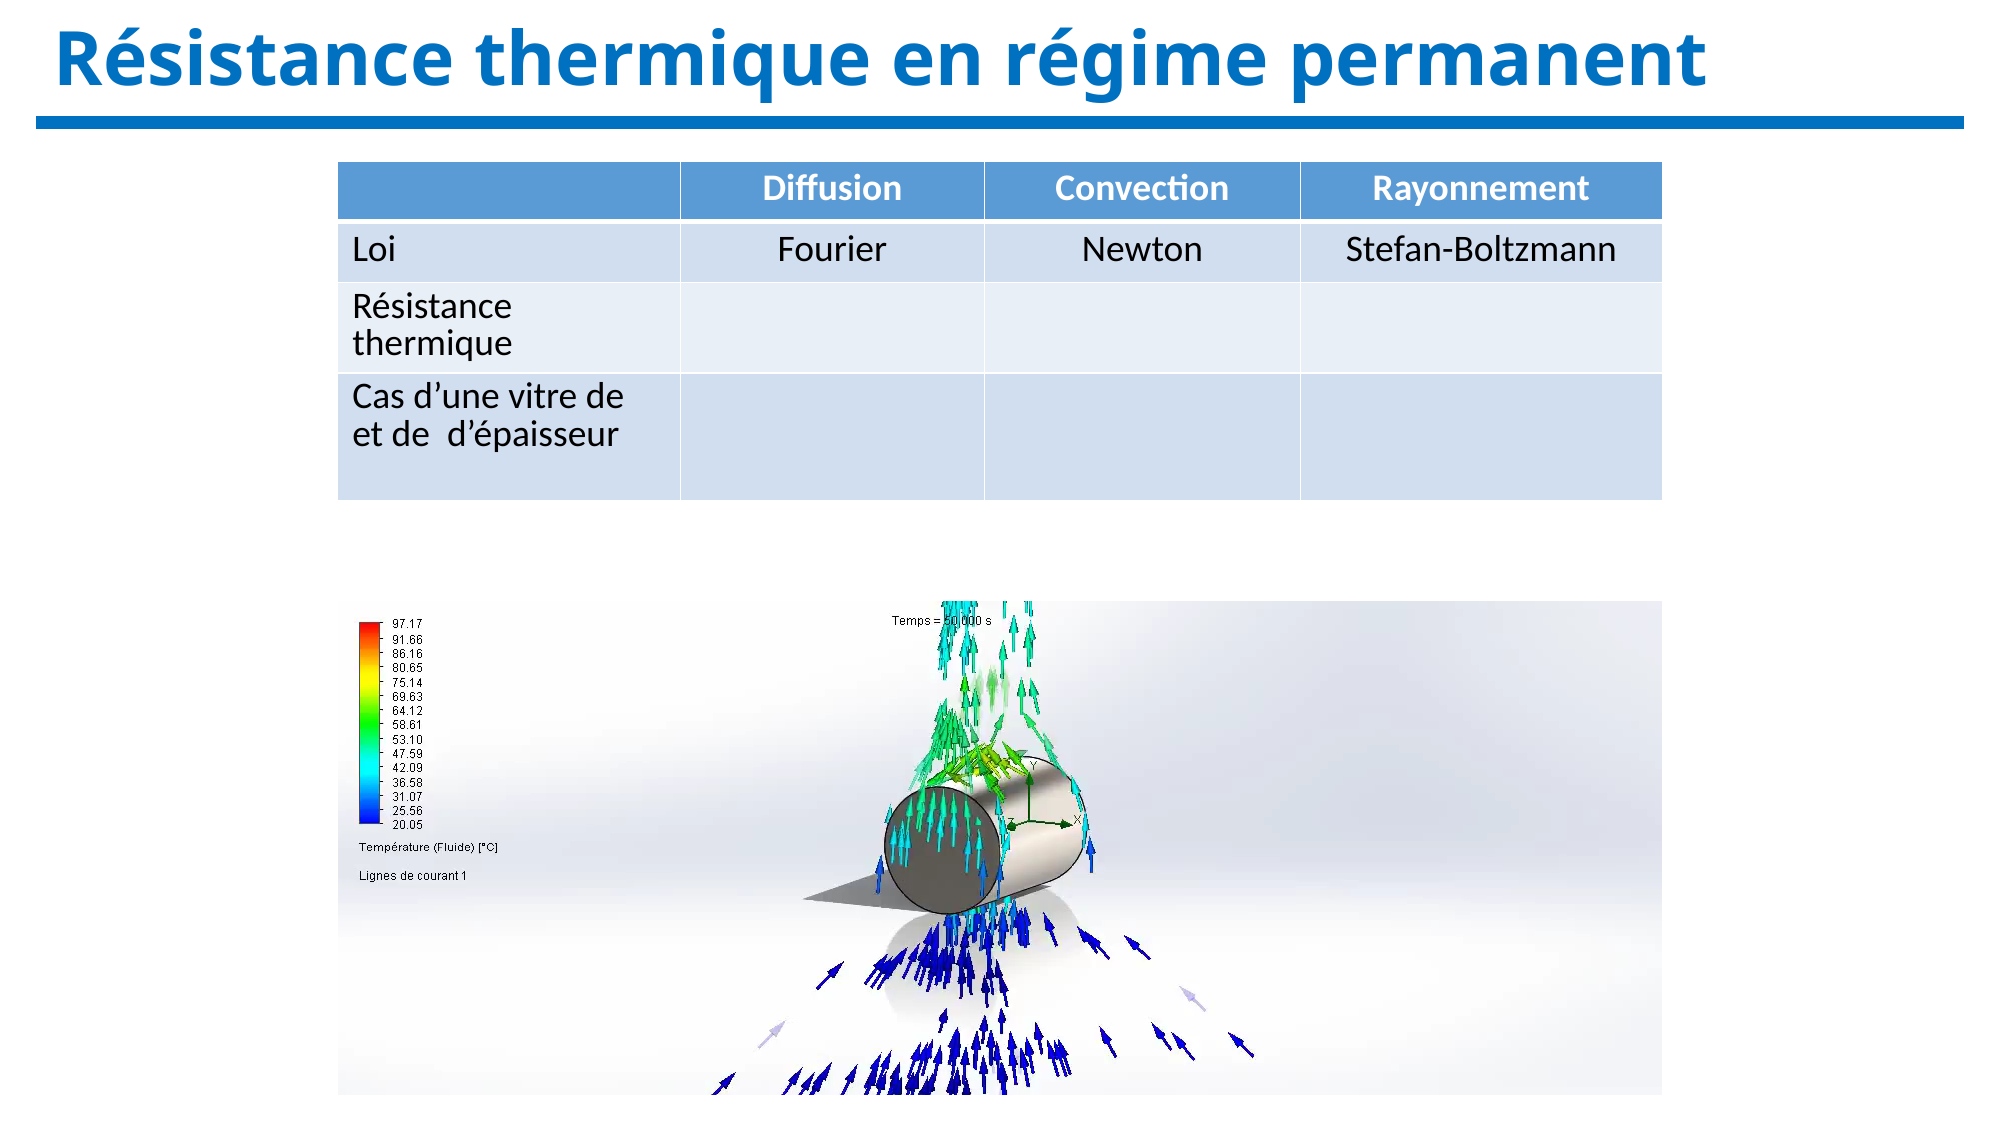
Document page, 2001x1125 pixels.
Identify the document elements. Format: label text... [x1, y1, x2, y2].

text_box Résistance thermique en régime permanent [0, 0, 2000, 123]
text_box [337, 600, 1663, 1096]
